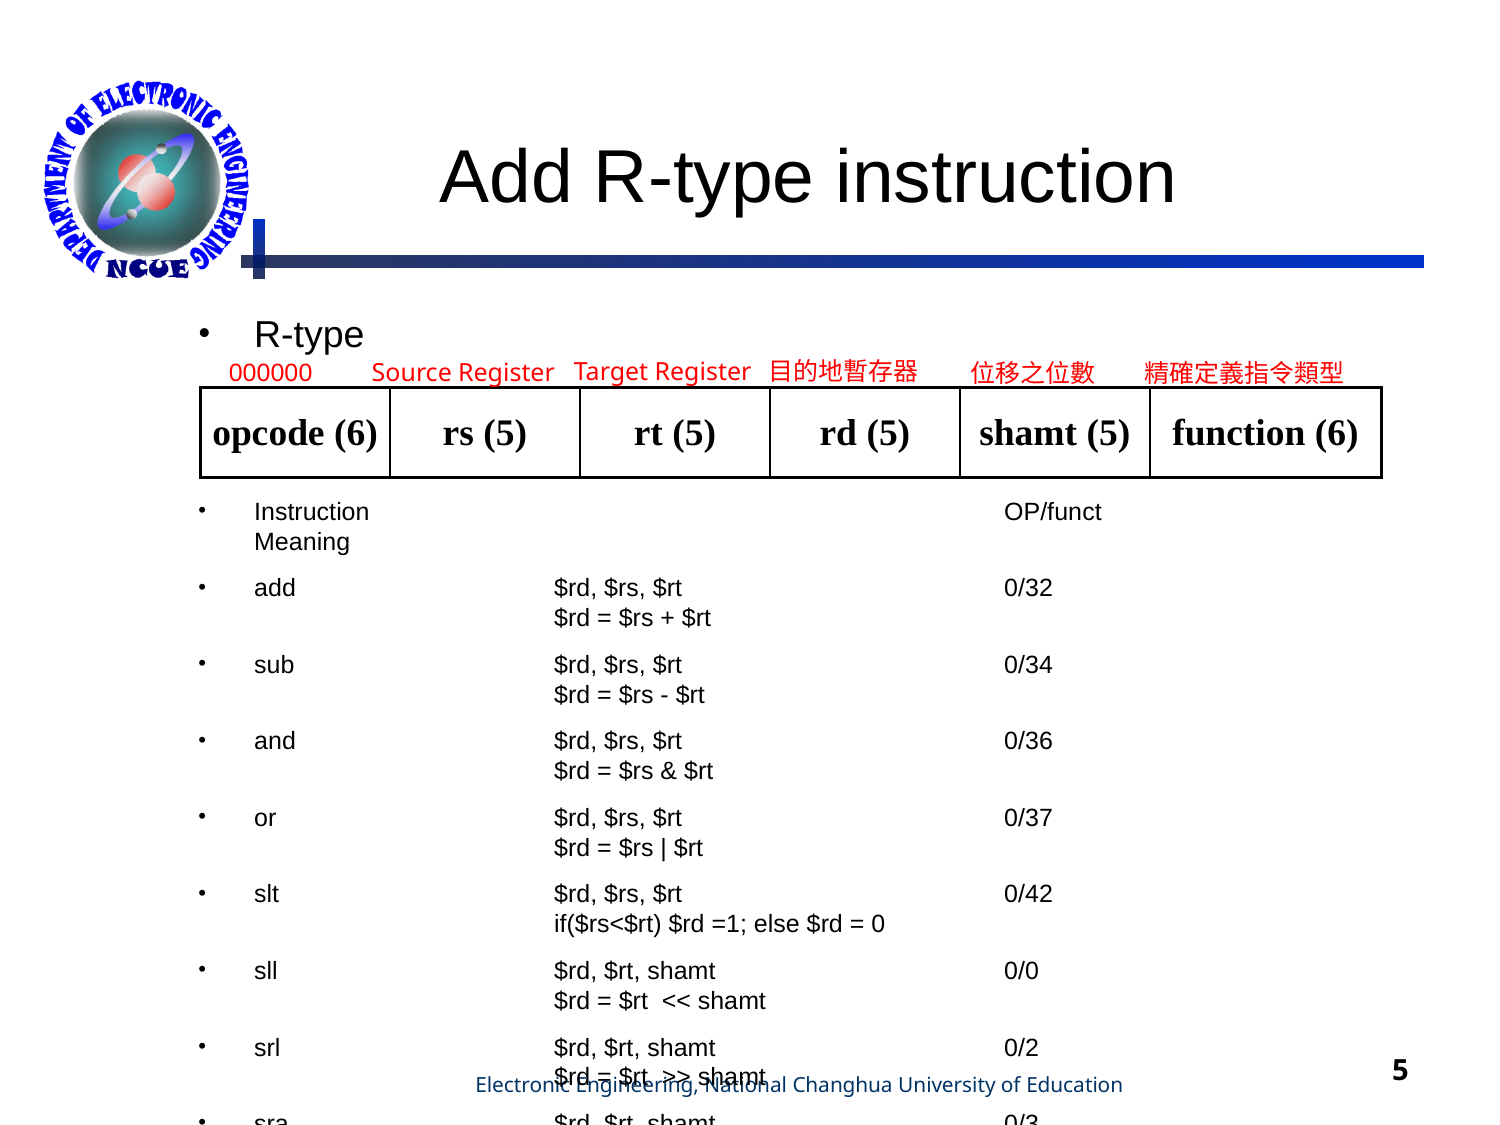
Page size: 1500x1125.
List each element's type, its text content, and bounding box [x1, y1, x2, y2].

text_box 位移之位數 [956, 349, 1111, 395]
text_box Target Register [559, 348, 753, 394]
table_header shamt (5) [961, 389, 1149, 476]
table_header opcode (6) [202, 389, 389, 476]
list R-type Instruction OP/funct Meaning add $rd, $rs, $rt 0/32 $rd = $rs + $rt sub $rd, $rs, $rt 0/34 $rd = $rs - $rt and $rd, $rs, $rt 0/36 $rd = $rs & $rt or $rd, $rs, $rt 0/37 $rd = $rs | $rt slt $rd, $rs, $rt 0/42 if($rs<$rt) $rd =1; else $rd = 0 sll $rd, $rt, shamt 0/0 $rd = $rt << shamt srl $rd, $rt, shamt 0/2 $rd = $rt >> shamt sra $rd, $rt, shamt 0/3 $rd = $rt >> shamt(signed) Mfc0 $rt, EPC 16 $rt = EPC Jr $rs 0/8 PC = $rs [183, 302, 1411, 1063]
text_box 目的地暫存器 [753, 348, 934, 394]
title Add R-type instruction [125, 75, 1282, 271]
table_header rt (5) [581, 394, 769, 476]
table_header rs (5) [391, 394, 579, 476]
table_header function (6) [1151, 389, 1380, 476]
text_box 精確定義指令類型 [1130, 349, 1364, 395]
text_box 000000 [214, 349, 328, 394]
picture [41, 78, 251, 291]
footer Electronic Engineering, National Changhua University of Education [206, 1063, 1387, 1121]
text_box Source Register [356, 349, 559, 394]
table_header rd (5) [771, 389, 959, 476]
slide_number 5 [1074, 1024, 1424, 1099]
